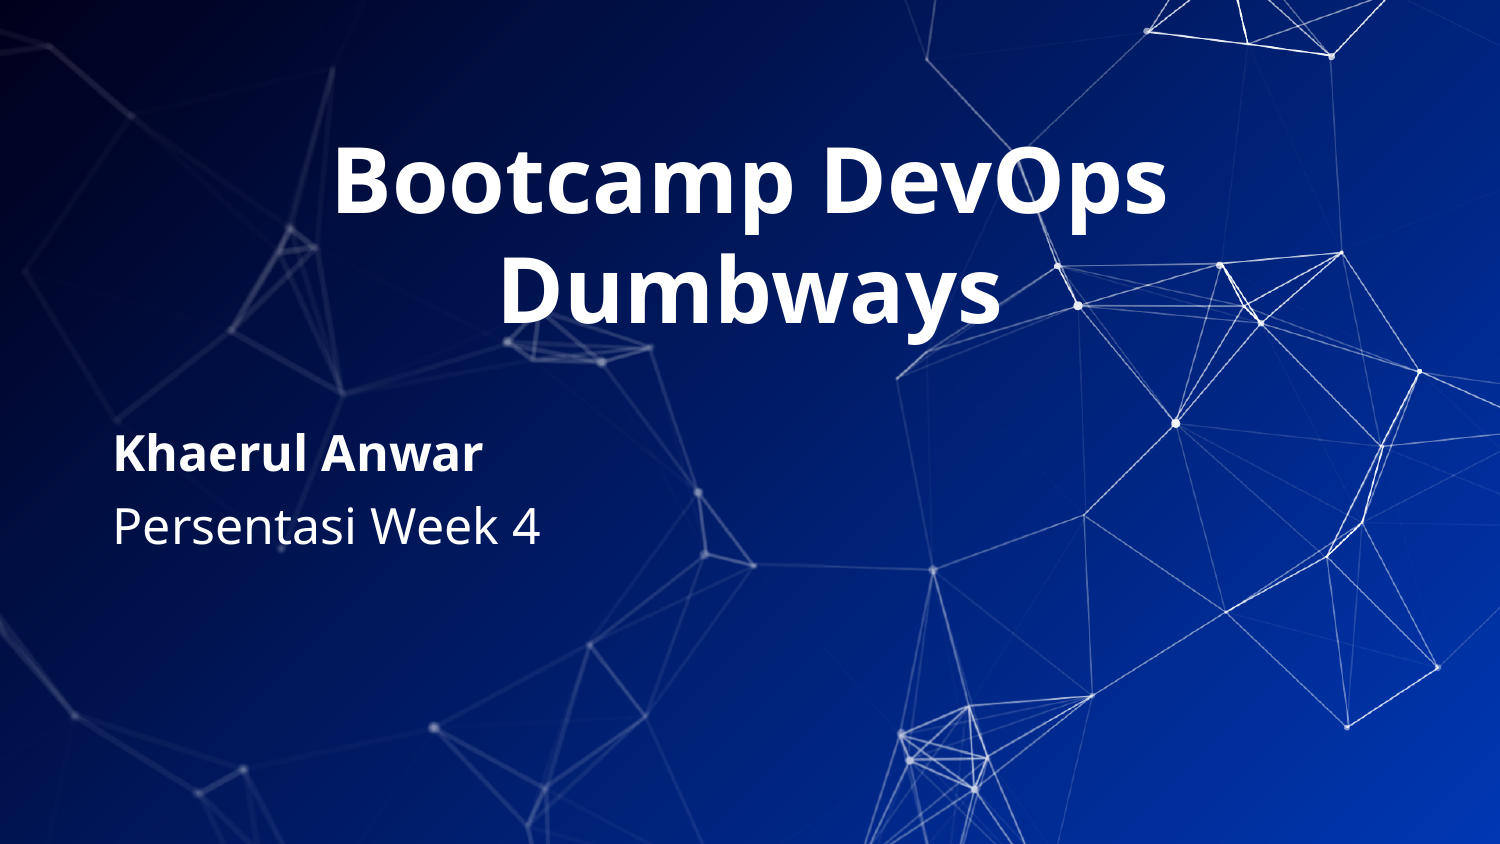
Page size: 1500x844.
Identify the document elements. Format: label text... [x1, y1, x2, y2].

text_box Khaerul Anwar Persentasi Week 4 [112, 421, 1338, 685]
title Bootcamp DevOps Dumbways [112, 122, 1388, 313]
picture [0, 0, 1500, 844]
